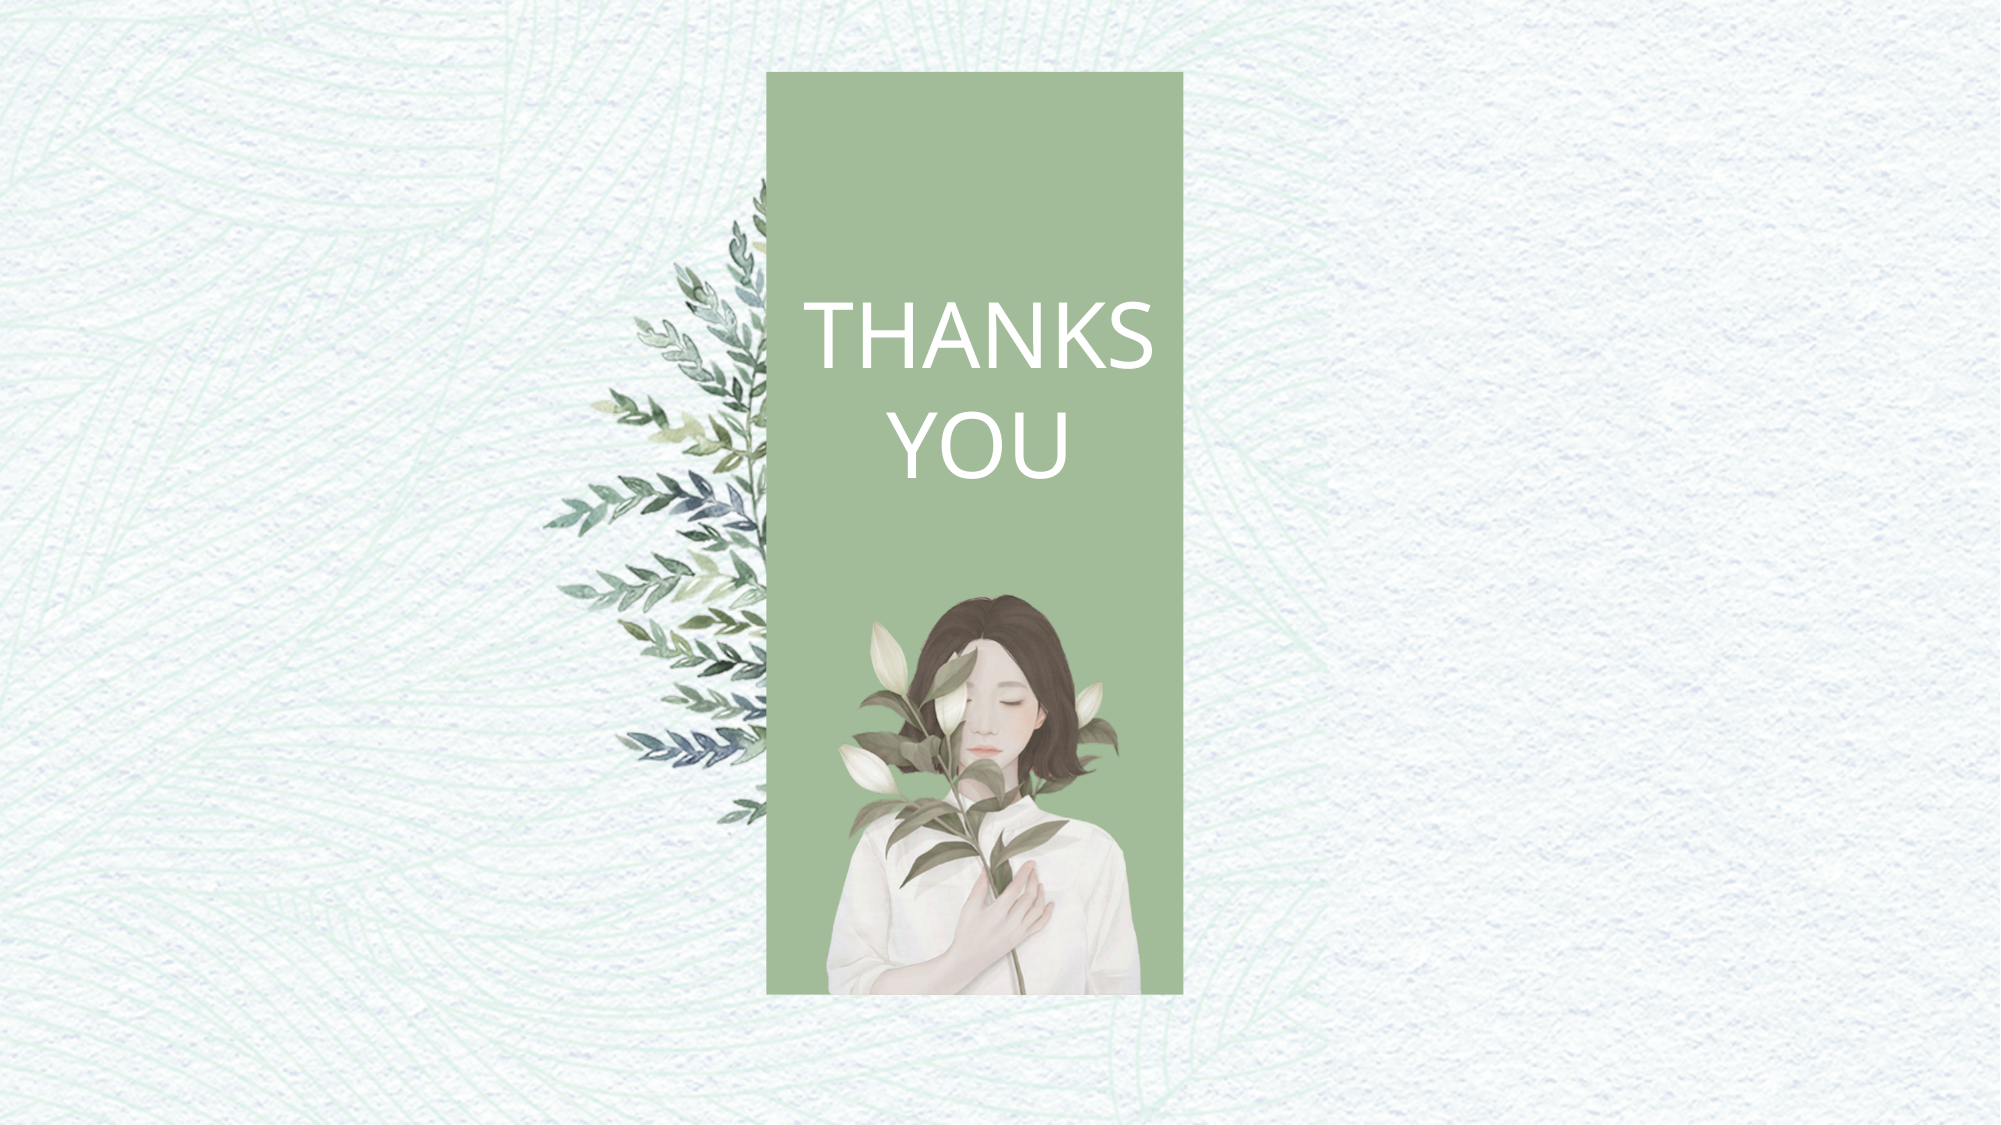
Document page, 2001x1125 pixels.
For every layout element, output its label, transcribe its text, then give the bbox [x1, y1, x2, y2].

picture [0, 0, 2000, 1125]
text_box [765, 71, 1184, 334]
text_box [765, 505, 1184, 996]
text_box THANKS YOU [766, 269, 1195, 505]
